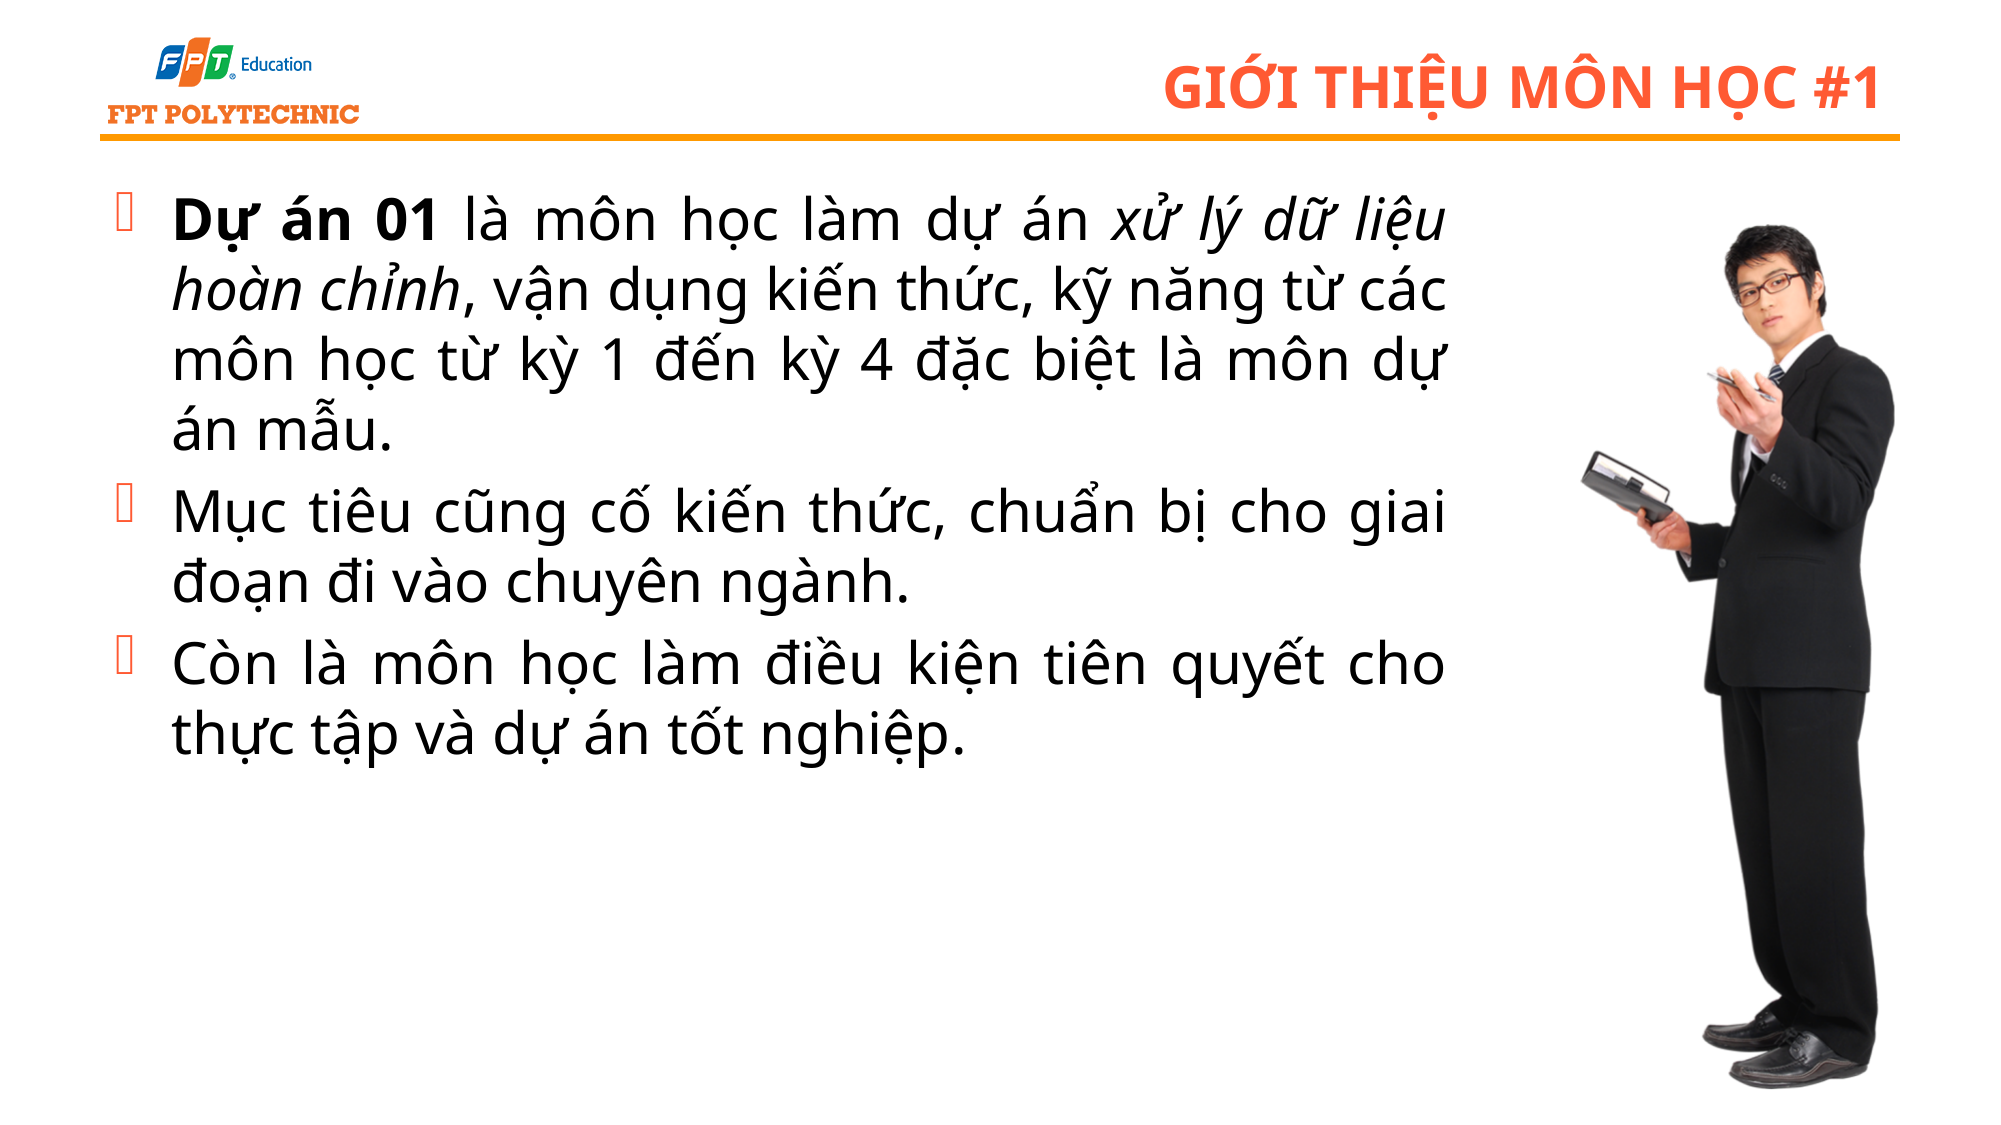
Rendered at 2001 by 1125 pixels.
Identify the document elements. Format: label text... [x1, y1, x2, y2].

picture [99, 135, 367, 143]
picture [99, 25, 367, 134]
list Dự án 01 là môn học làm dự án xử lý dữ liệu hoàn chỉnh, vận dụng kiến thức, kỹ năng từ các môn học từ kỳ 1 đến kỳ 4 đặc biệt là môn dự án mẫu. Mục tiêu cũng cố kiến thức, chuẩn bị cho giai đoạn đi vào chuyên ngành. Còn là môn học làm điều kiện tiên quyết cho thực tập và dự án tốt nghiệp. [99, 174, 1463, 1038]
title Giới thiệu môn học #1 [366, 45, 1900, 125]
picture [1549, 224, 1930, 1104]
